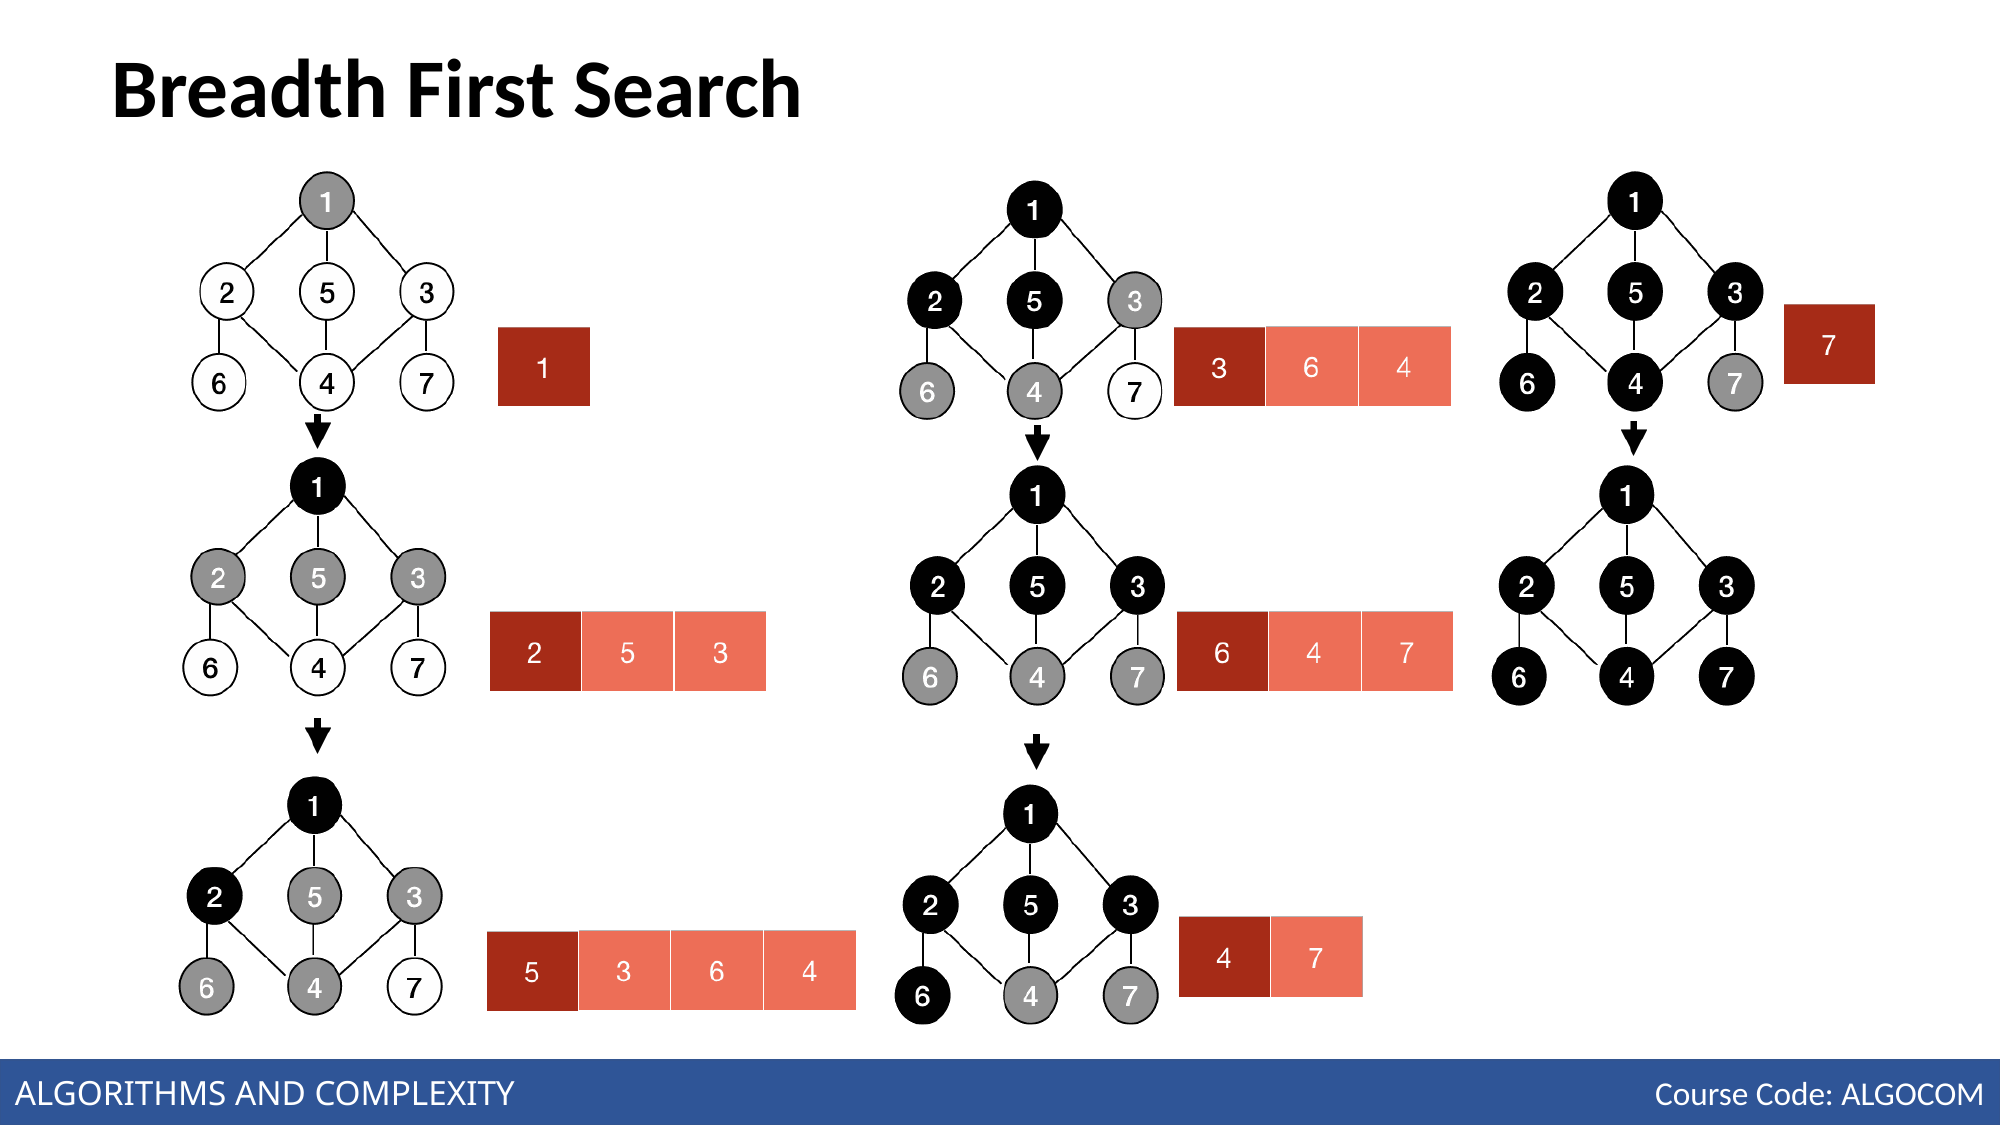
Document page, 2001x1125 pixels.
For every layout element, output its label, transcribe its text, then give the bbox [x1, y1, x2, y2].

text_box [0, 1059, 2000, 1125]
text_box Course Code: ALGOCOM [1516, 1064, 2000, 1120]
text_box ALGORITHMS AND COMPLEXITY [0, 1064, 595, 1120]
picture [178, 170, 1876, 1025]
title Breadth First Search [96, 10, 1822, 171]
